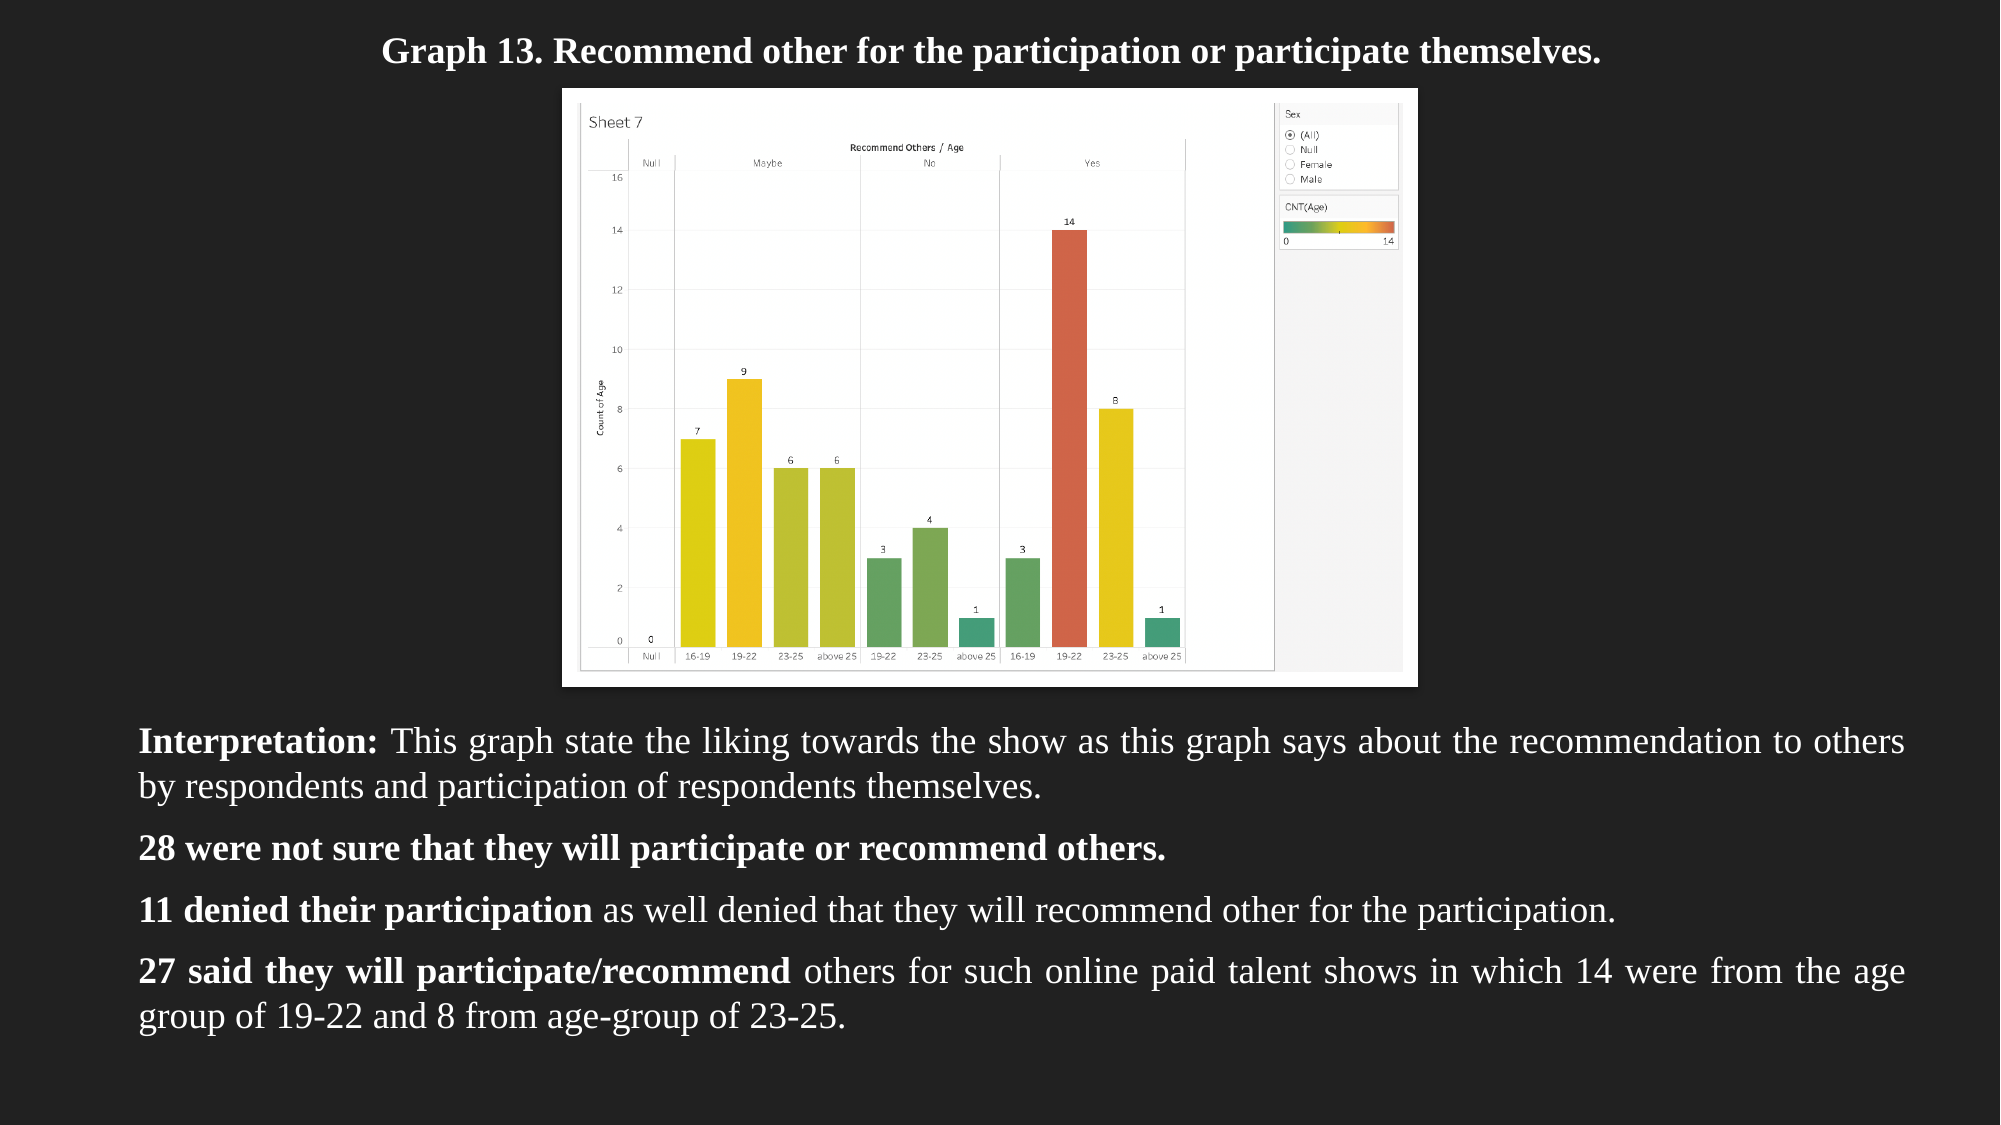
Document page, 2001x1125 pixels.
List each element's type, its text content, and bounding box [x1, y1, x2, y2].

picture [576, 102, 1404, 673]
text_box Interpretation: This graph state the liking towards the show as this graph says about the recommendation to others by respondents and participation of respondents themselves. 28 were not sure that they will participate or recommend others. 11 denied their participation as well denied that they will recommend other for the participation. 27 said they will participate/recommend others for such online paid talent shows in which 14 were from the age group of 19-22 and 8 from age-group of 23-25. [123, 709, 1923, 1044]
text_box Graph 13. Recommend other for the participation or participate themselves. [366, 19, 1833, 124]
